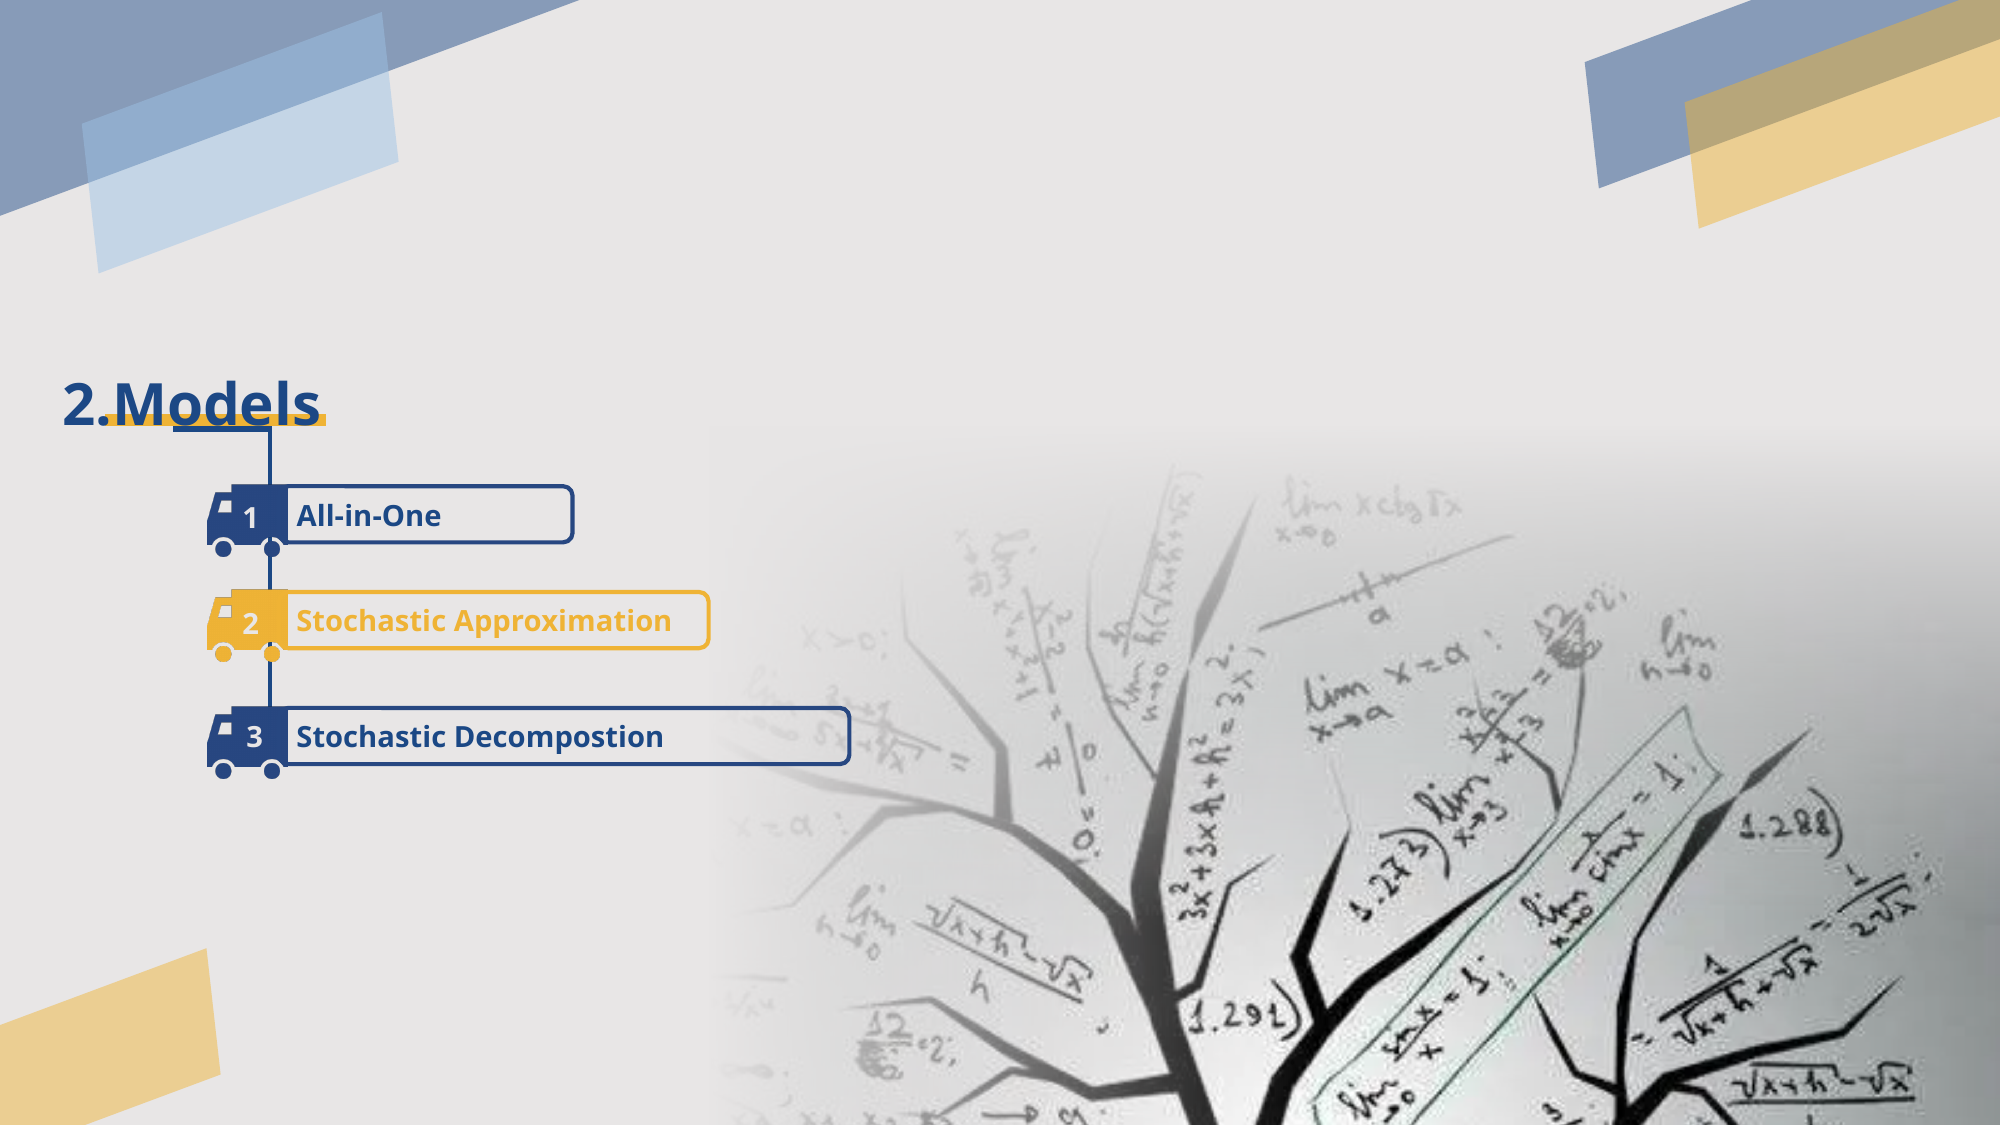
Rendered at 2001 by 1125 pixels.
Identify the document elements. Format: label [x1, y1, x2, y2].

text_box [447, 140, 2000, 1125]
text_box [1582, 0, 1950, 139]
text_box [47, 358, 850, 783]
text_box [0, 946, 223, 1125]
text_box [1682, 0, 2000, 139]
text_box [0, 0, 630, 216]
